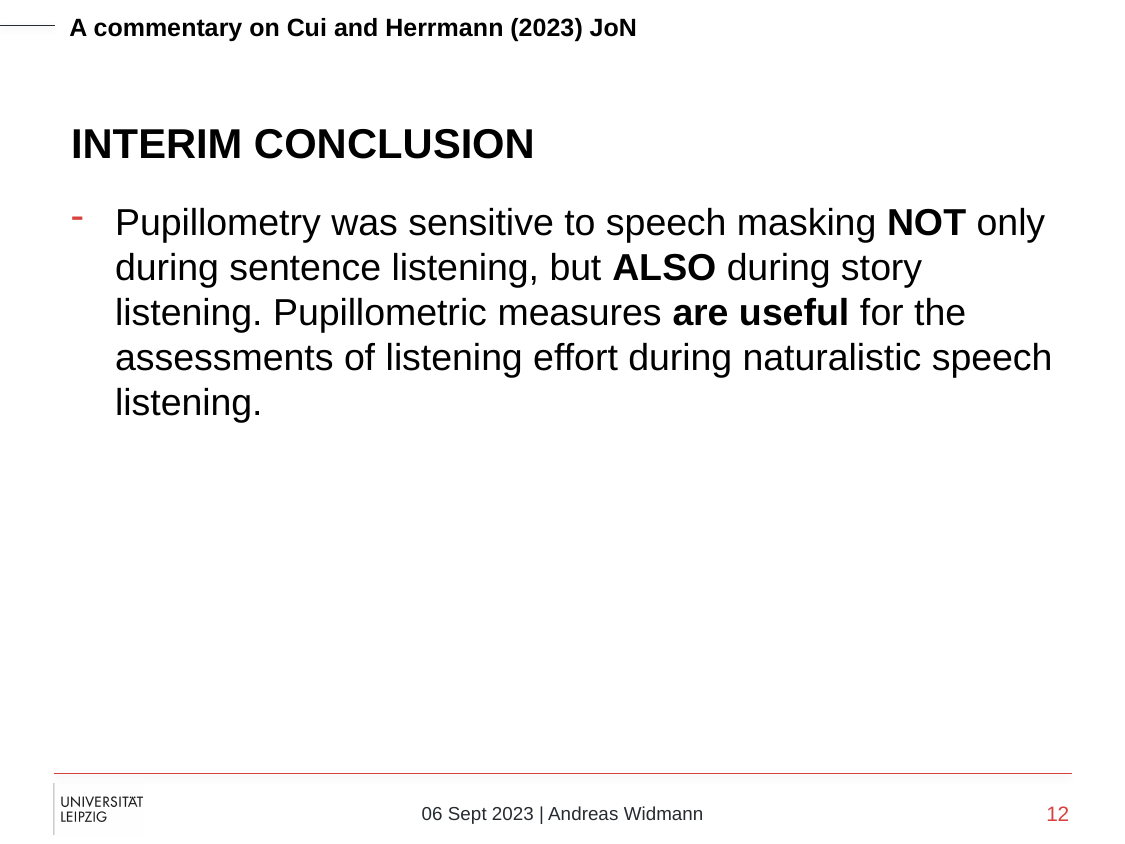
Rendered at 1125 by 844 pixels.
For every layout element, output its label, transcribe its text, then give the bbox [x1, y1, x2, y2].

slide_number 12 [962, 800, 1070, 839]
picture [53, 782, 144, 836]
list Pupillometry was sensitive to speech masking NOT only during sentence listening, but ALSO during story listening. Pupillometric measures are useful for the assessments of listening effort during naturalistic speech listening. [56, 190, 1070, 756]
title Interim Conclusion [56, 50, 1070, 175]
